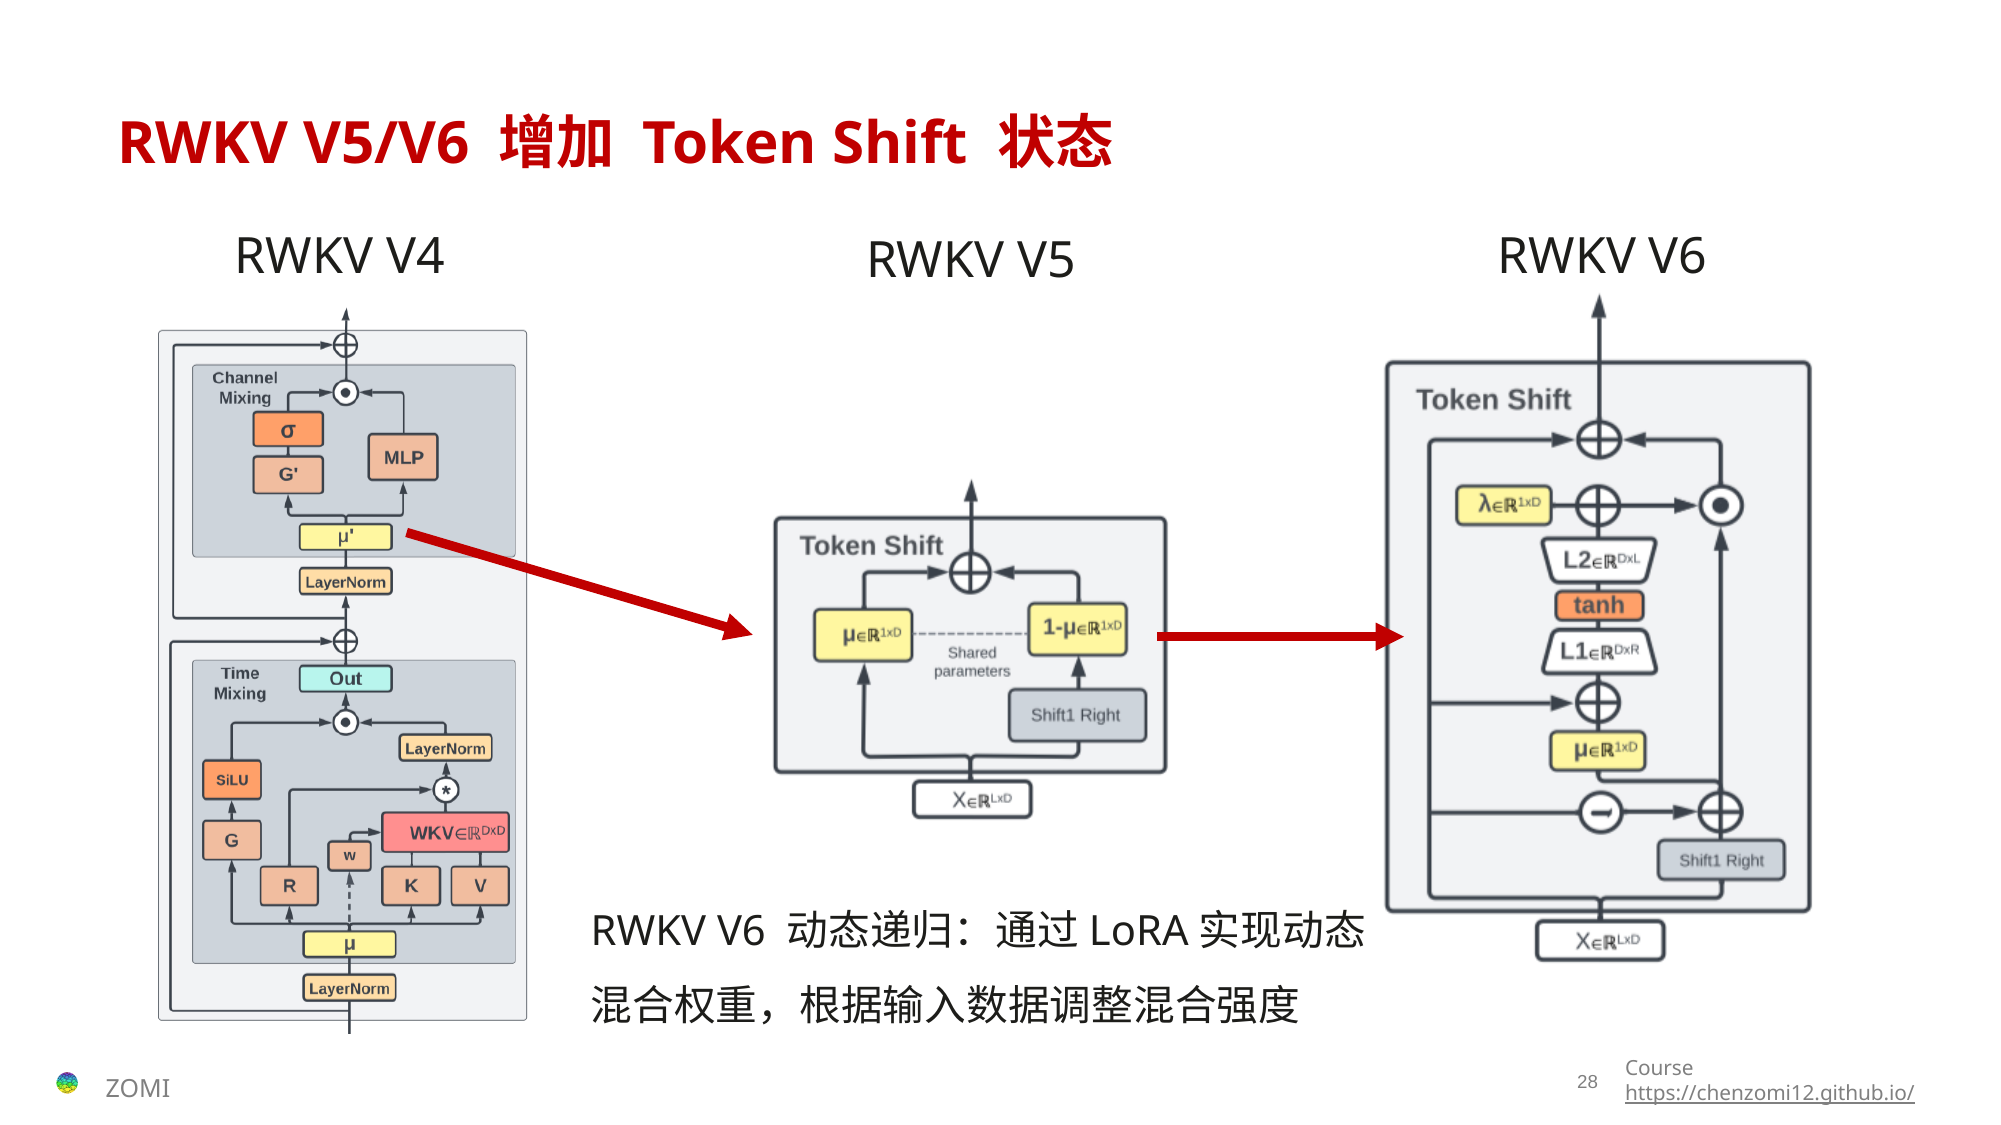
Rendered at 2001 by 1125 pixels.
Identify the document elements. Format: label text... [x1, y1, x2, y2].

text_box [406, 532, 753, 636]
text_box RWKV V4 [149, 215, 530, 291]
text_box RWKV V6 动态递归​​：通过LoRA实现动态混合权重，根据输入数据调整混合强度 [575, 871, 1383, 1036]
text_box RWKV V5 [781, 220, 1162, 295]
picture [1367, 291, 1821, 975]
picture [752, 436, 1190, 834]
picture [141, 295, 539, 1034]
title RWKV V5/V6 增加 Token Shift 状态 [102, 91, 1901, 189]
text_box RWKV V6 [1412, 215, 1793, 289]
picture [57, 1073, 77, 1093]
